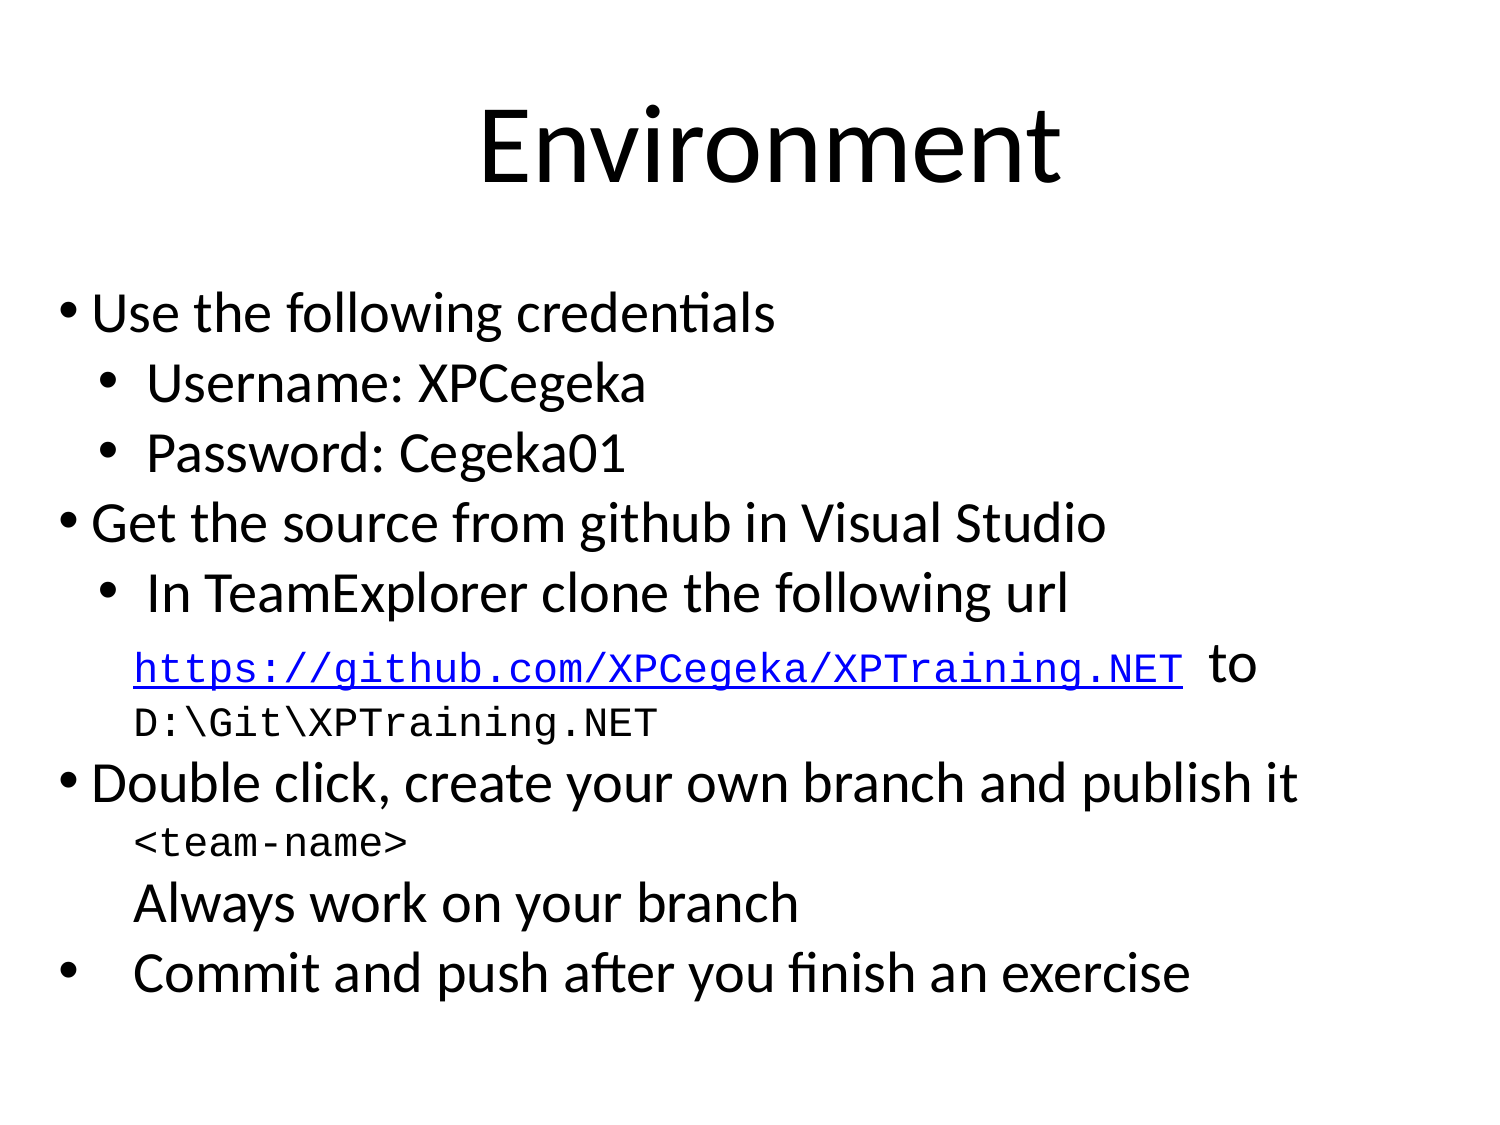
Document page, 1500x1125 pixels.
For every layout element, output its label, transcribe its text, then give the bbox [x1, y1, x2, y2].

text_box Use the following credentials Username: XPCegeka Password: Cegeka01 Get the source from github in Visual Studio In TeamExplorer clone the following url https://github.com/XPCegeka/XPTraining.NET to D:\Git\XPTraining.NET Double click, create your own branch and publish it <team-name> Always work on your branch Commit and push after you finish an exercise [43, 267, 1315, 1012]
list Environment [187, 62, 1355, 228]
